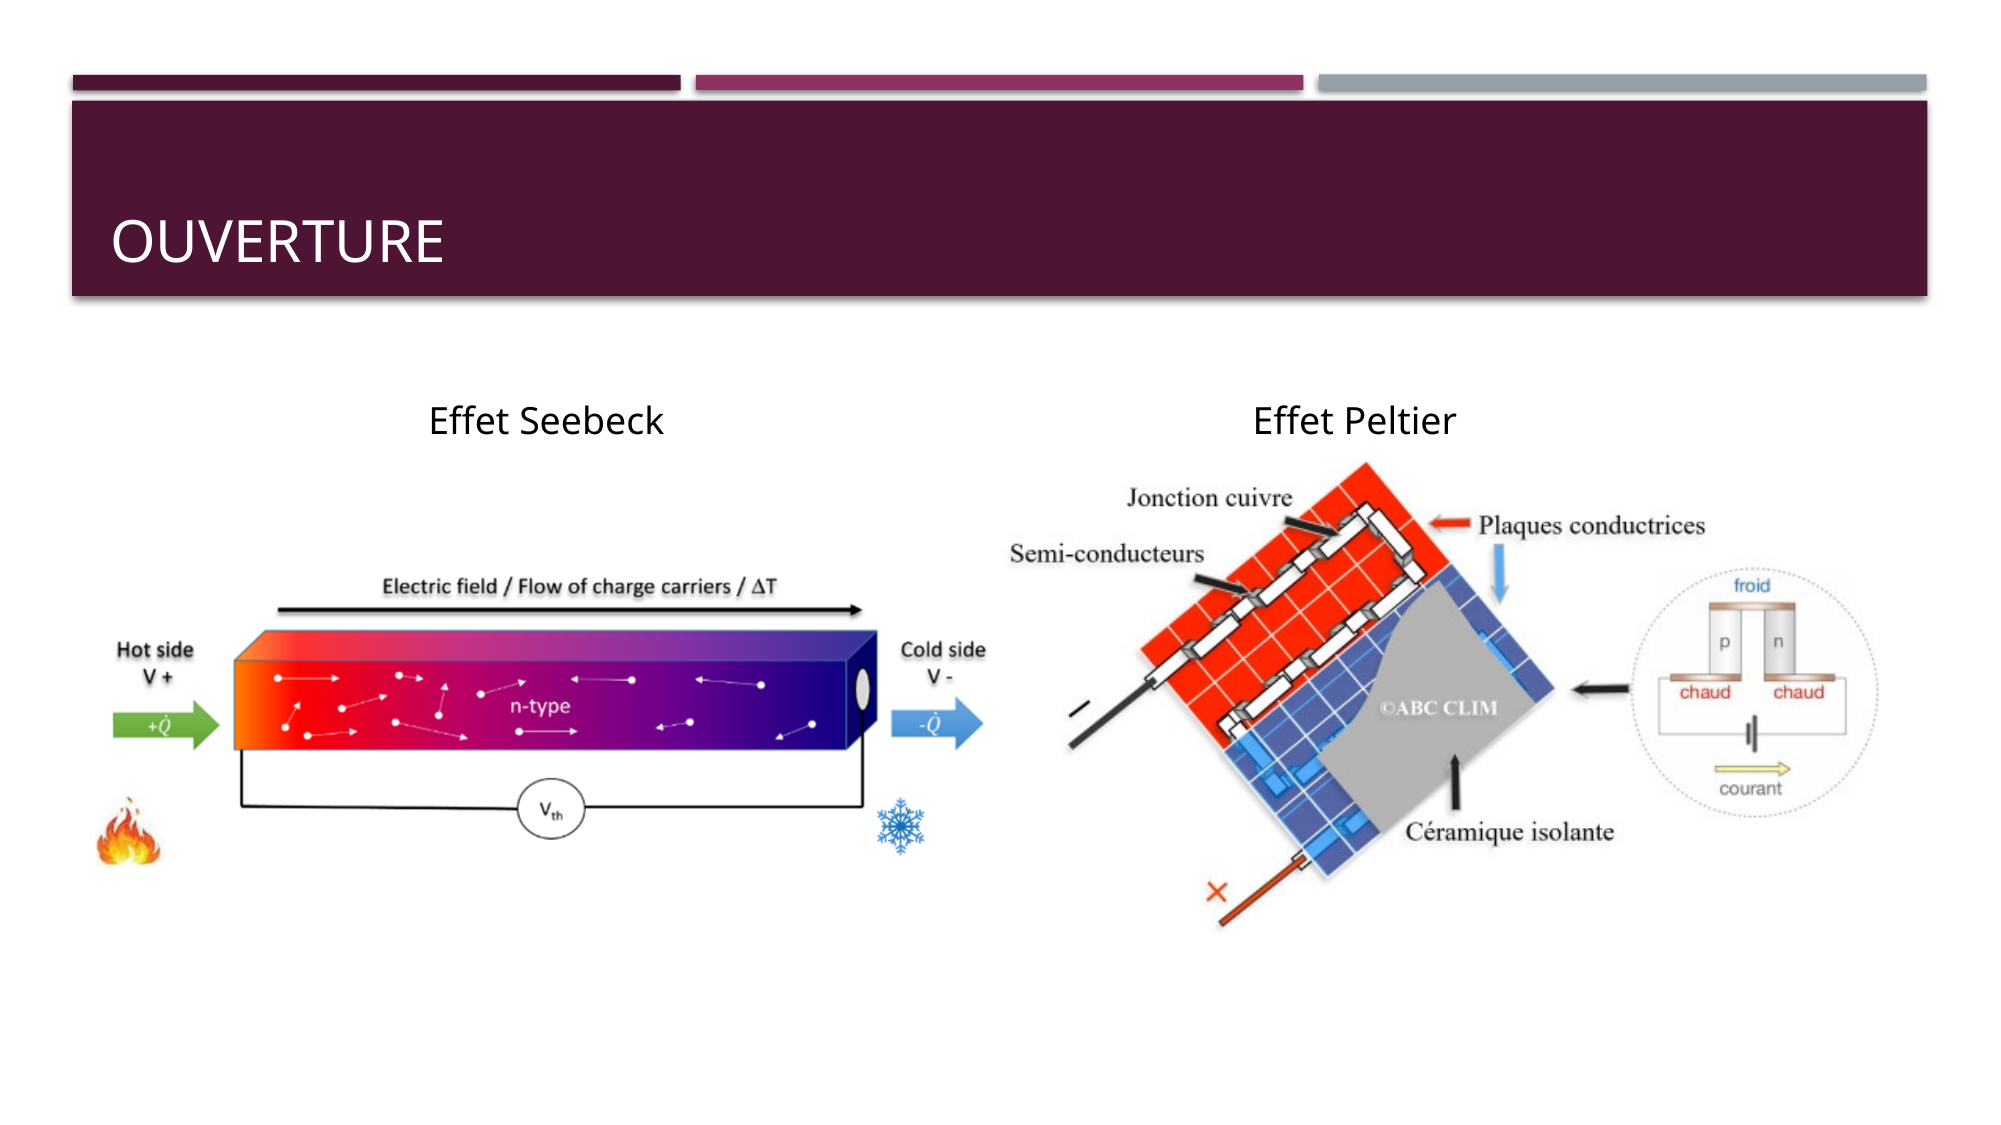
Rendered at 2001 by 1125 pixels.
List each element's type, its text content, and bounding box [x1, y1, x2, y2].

text_box Effet Peltier [1237, 389, 1473, 450]
picture [999, 457, 1881, 939]
text_box Effet Seebeck [413, 389, 680, 450]
picture [94, 558, 998, 891]
title ouVERTURE [95, 115, 1905, 282]
